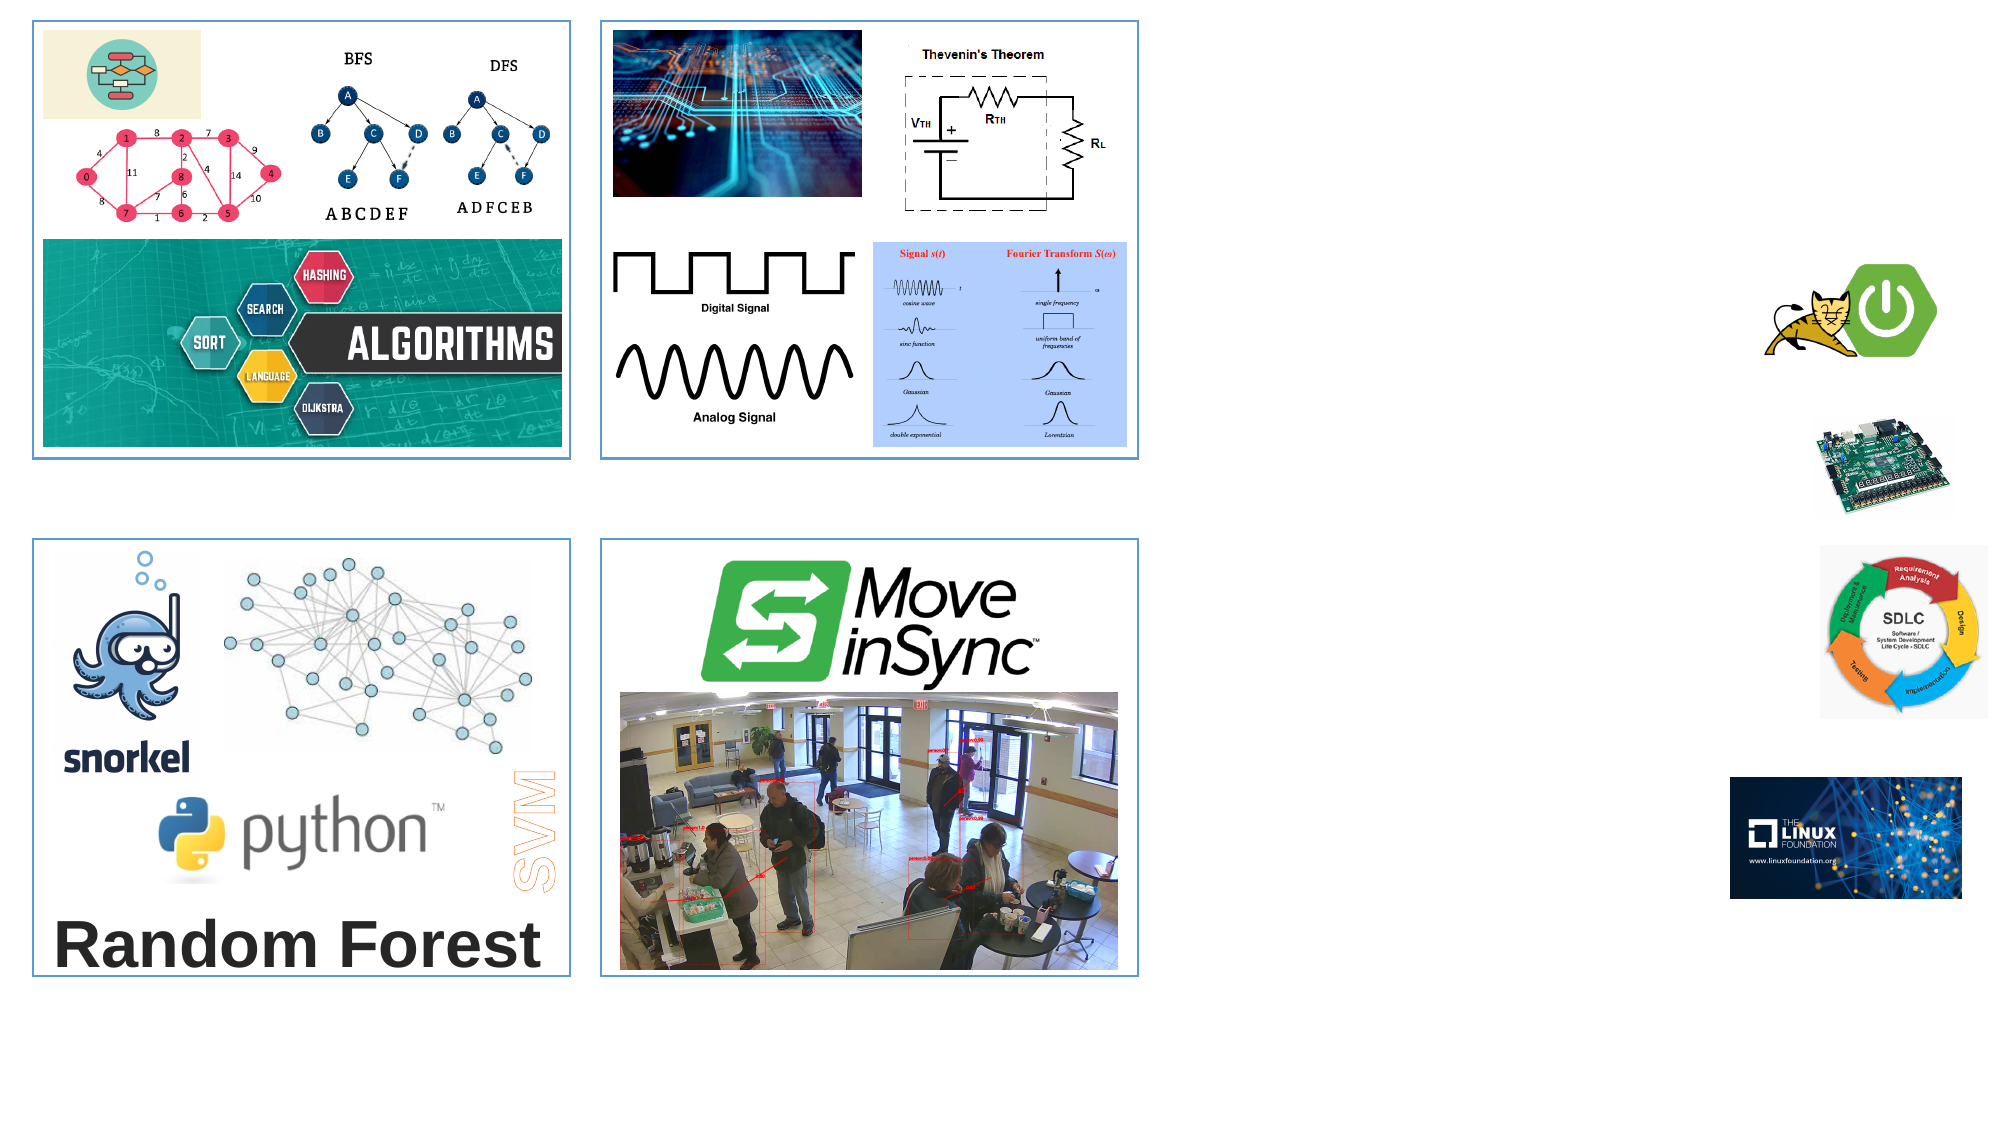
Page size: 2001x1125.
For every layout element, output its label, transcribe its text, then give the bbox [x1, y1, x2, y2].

picture [613, 30, 862, 197]
text_box SVM [488, 753, 574, 909]
picture [51, 547, 201, 782]
picture [1814, 416, 1954, 518]
picture [1729, 777, 1962, 899]
picture [1819, 545, 1989, 719]
picture [1764, 264, 1937, 357]
picture [898, 42, 1110, 224]
picture [305, 36, 433, 232]
picture [43, 30, 201, 119]
picture [43, 239, 562, 447]
picture [620, 532, 1118, 970]
picture [147, 792, 449, 884]
text_box [600, 538, 1139, 977]
picture [75, 127, 283, 224]
picture [613, 239, 855, 314]
picture [437, 45, 553, 224]
text_box [32, 538, 571, 977]
picture [593, 242, 1127, 447]
text_box [600, 20, 1139, 460]
picture [224, 558, 532, 754]
text_box [32, 20, 571, 460]
text_box Random Forest [38, 893, 558, 989]
